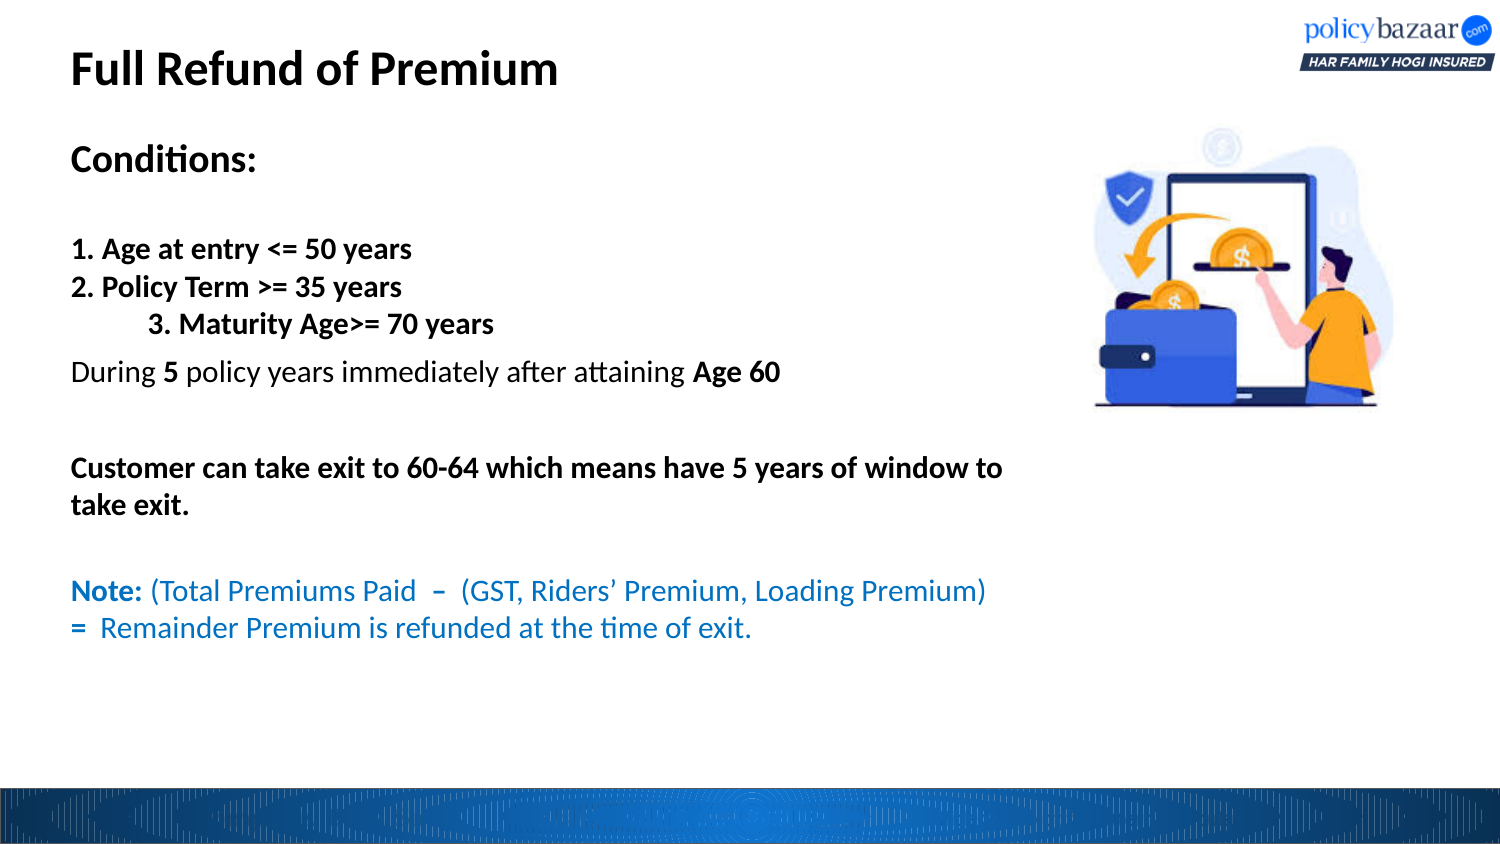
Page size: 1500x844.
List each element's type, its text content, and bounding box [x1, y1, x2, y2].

picture [1294, 9, 1500, 74]
picture [176, 796, 1276, 842]
picture [1068, 99, 1421, 452]
text_box Full Refund of Premium [59, 30, 707, 95]
text_box Conditions: 1. Age at entry <= 50 years 2. Policy Term >= 35 years 3. Maturity Age>= 70 years During 5 policy years immediately after attaining Age 60 Customer can take exit to 60-64 which means have 5 years of window to take exit. Note: (Total Premiums Paid – (GST, Riders’ Premium, Loading Premium) = Remainder Premium is refunded at the time of exit. [59, 127, 1069, 685]
text_box [0, 788, 1500, 844]
